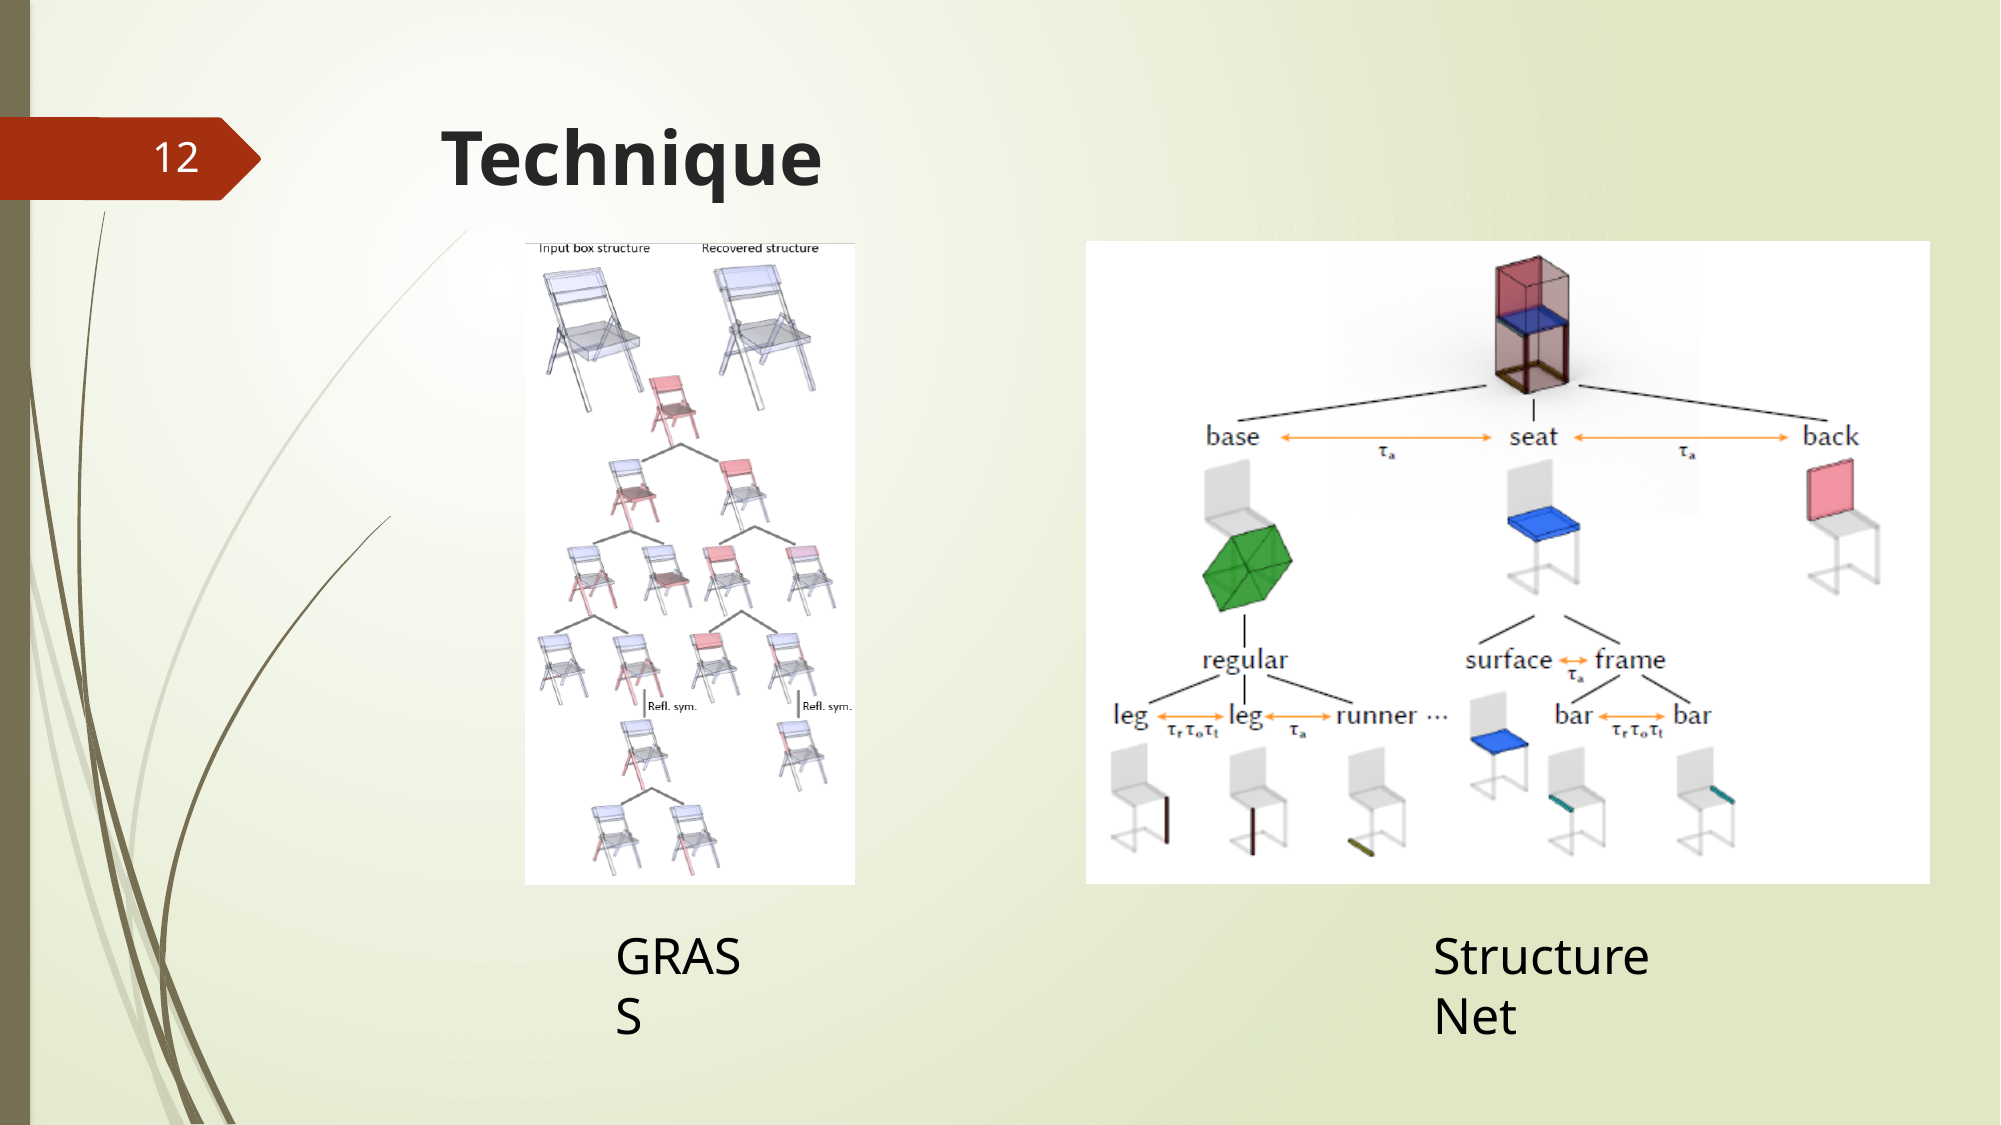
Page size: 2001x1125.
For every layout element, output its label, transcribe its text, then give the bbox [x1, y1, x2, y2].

text_box Technique [425, 102, 1888, 212]
slide_number 12 [87, 129, 216, 190]
picture [525, 243, 856, 885]
text_box StructureNet [1418, 916, 1695, 1052]
picture [1085, 241, 1931, 884]
text_box GRASS [600, 916, 780, 1052]
